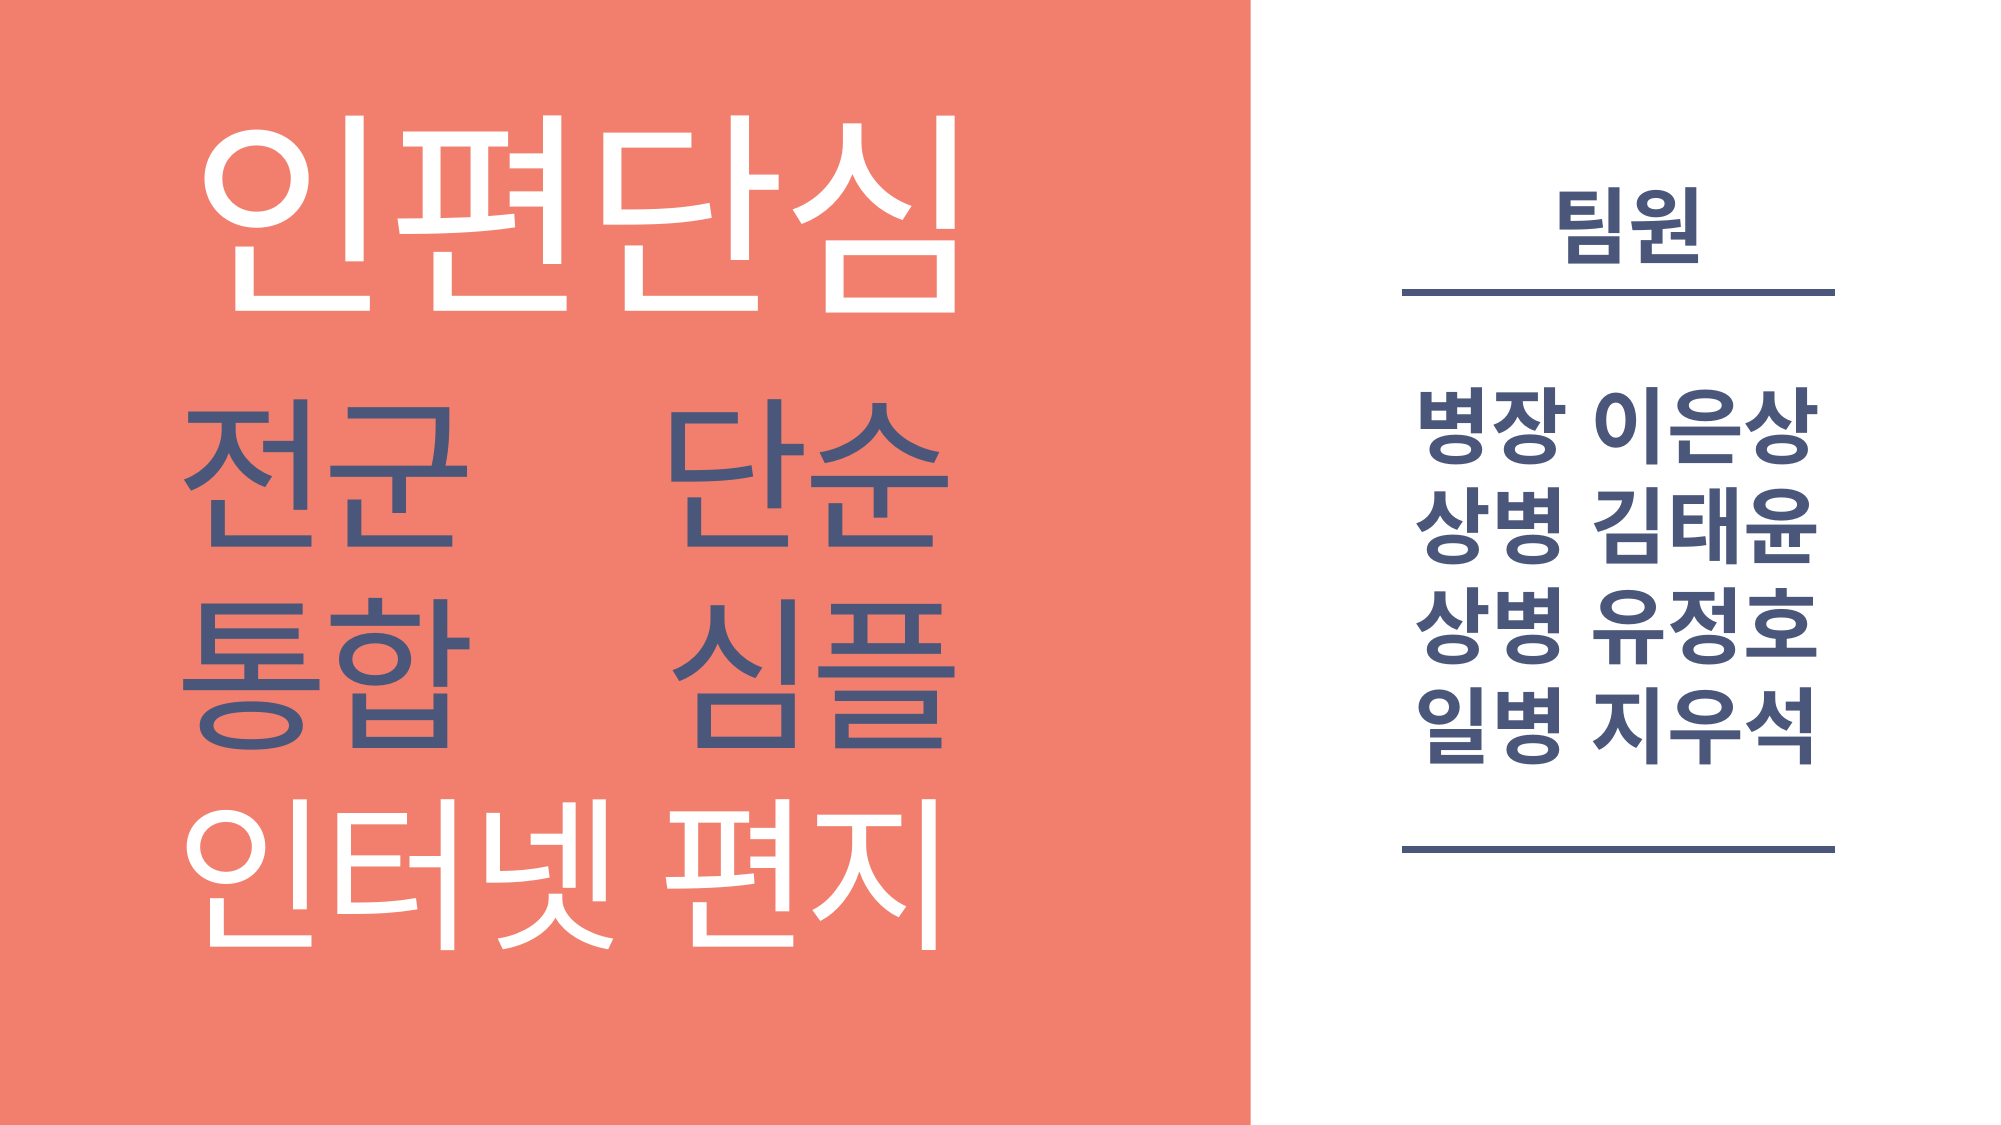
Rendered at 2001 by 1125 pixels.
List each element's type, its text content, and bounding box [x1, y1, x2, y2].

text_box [1401, 166, 1857, 788]
text_box 전군 단순 통합 심플 인터넷 편지 [160, 363, 979, 978]
text_box [1250, 0, 2000, 1125]
text_box 인편단심 [175, 70, 999, 350]
